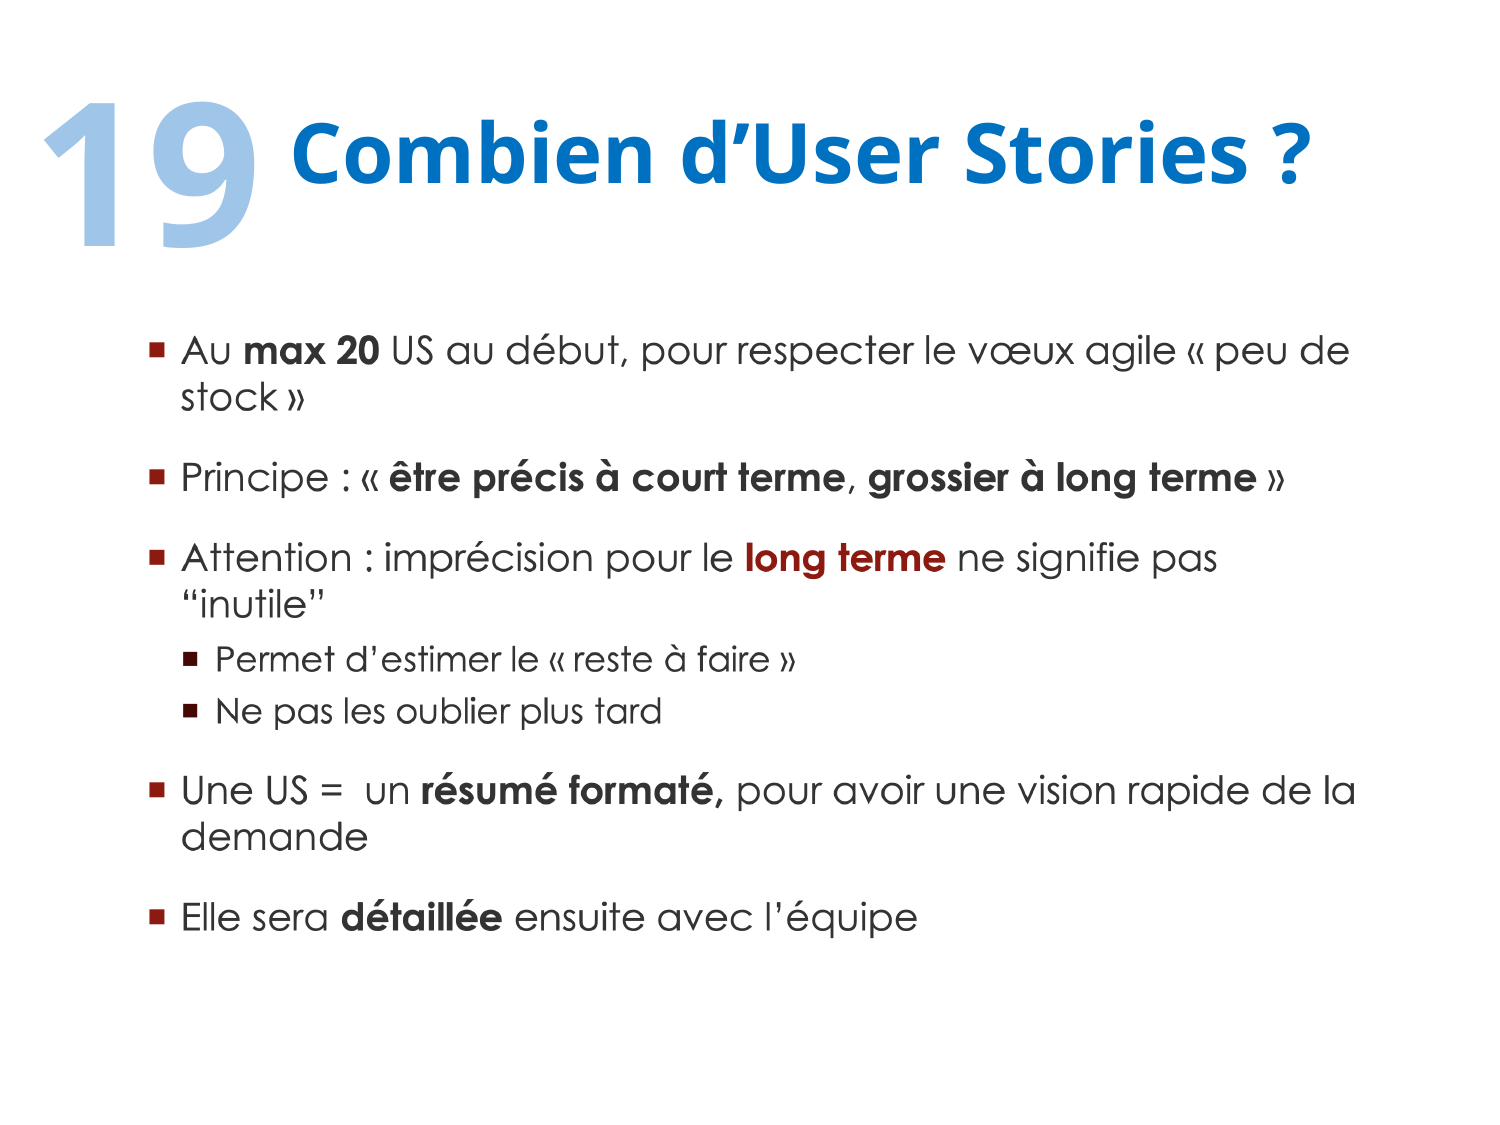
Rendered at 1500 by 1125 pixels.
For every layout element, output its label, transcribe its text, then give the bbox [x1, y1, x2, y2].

text_box Combien d’User Stories ? [274, 93, 1452, 208]
picture [112, 305, 1388, 978]
slide_number 19 [17, 31, 315, 306]
